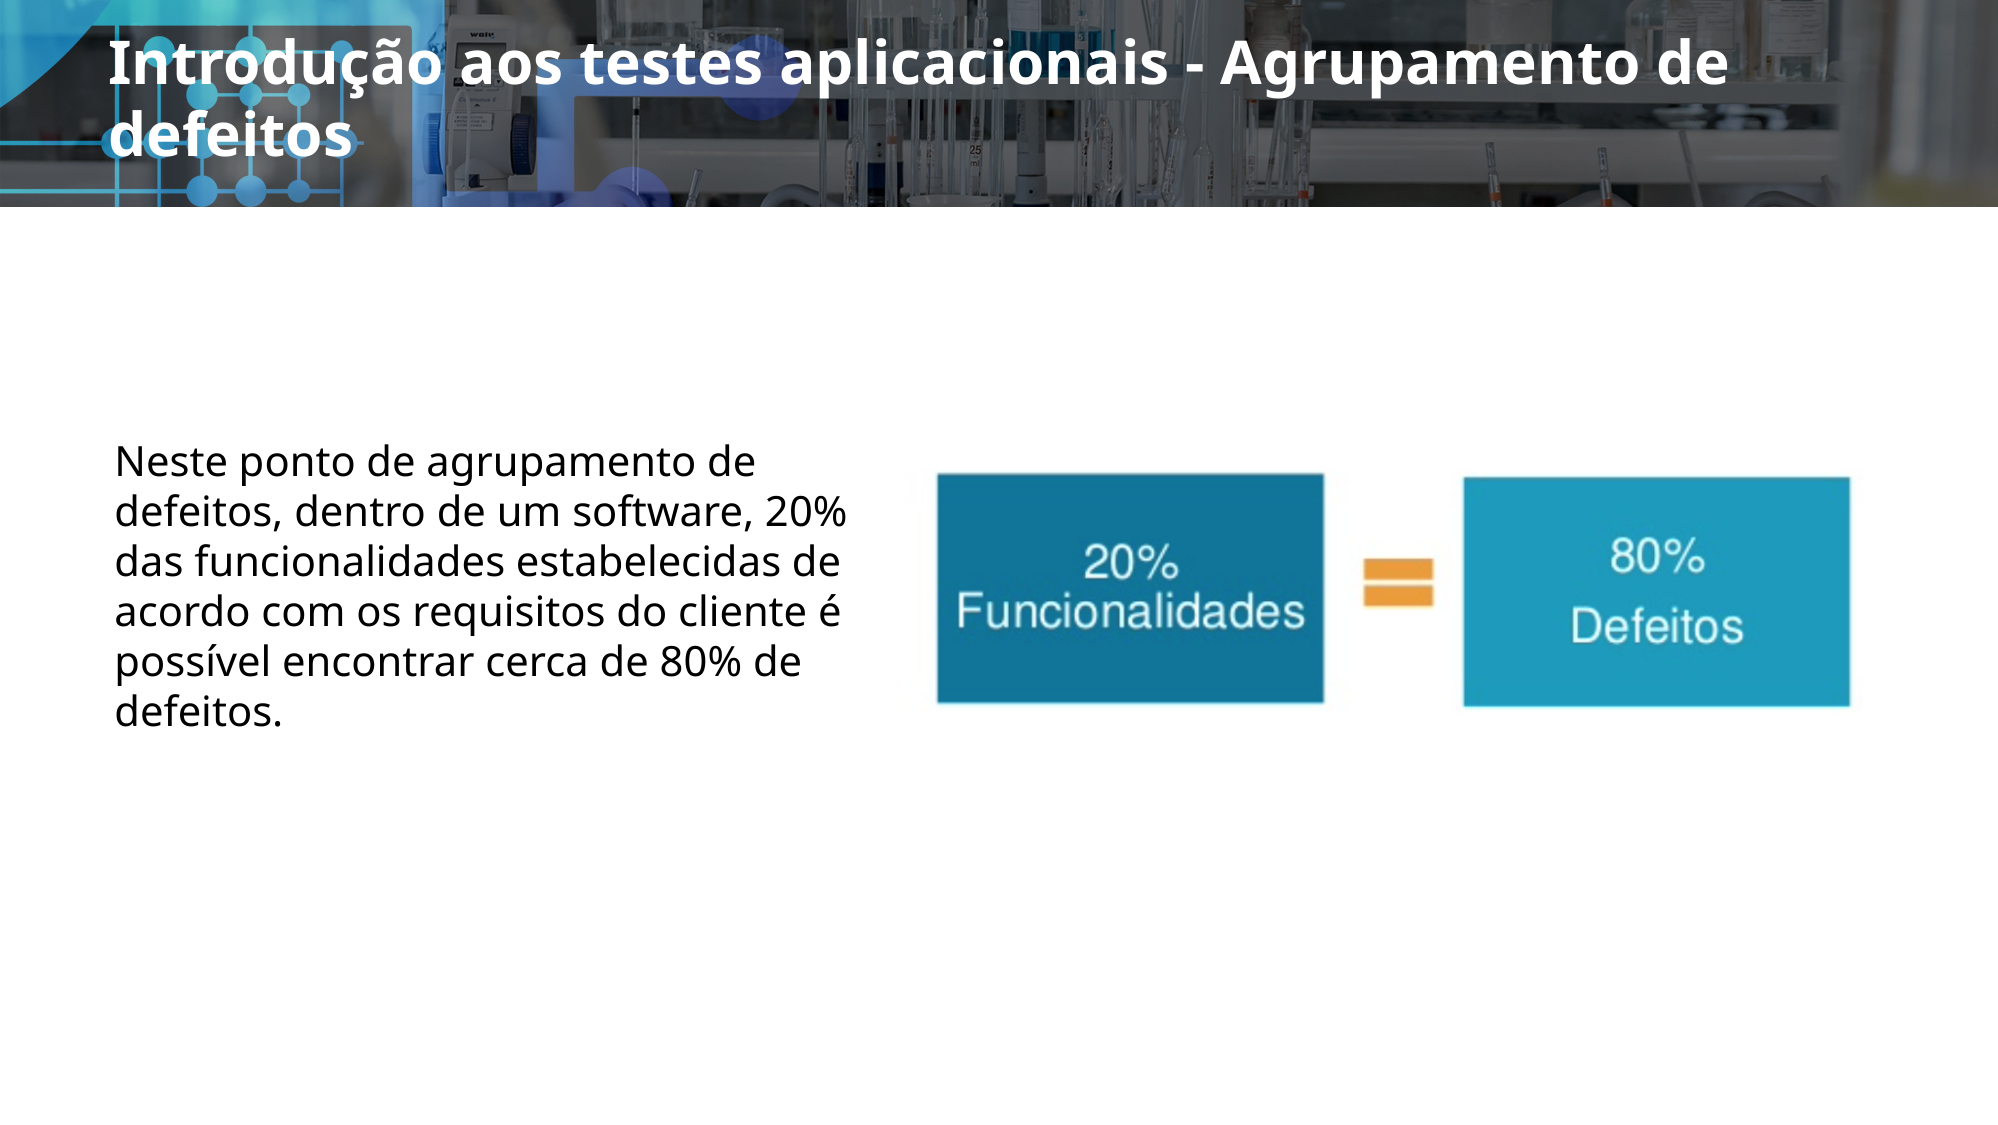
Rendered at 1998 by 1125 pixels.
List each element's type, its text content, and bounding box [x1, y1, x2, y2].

title Introdução aos testes aplicacionais - Agrupamento de defeitos [99, 30, 1901, 163]
text_box Neste ponto de agrupamento de defeitos, dentro de um software, 20% das funcionalidades estabelecidas de acordo com os requisitos do cliente é possível encontrar cerca de 80% de defeitos. [106, 427, 861, 743]
picture [0, 0, 1998, 1125]
